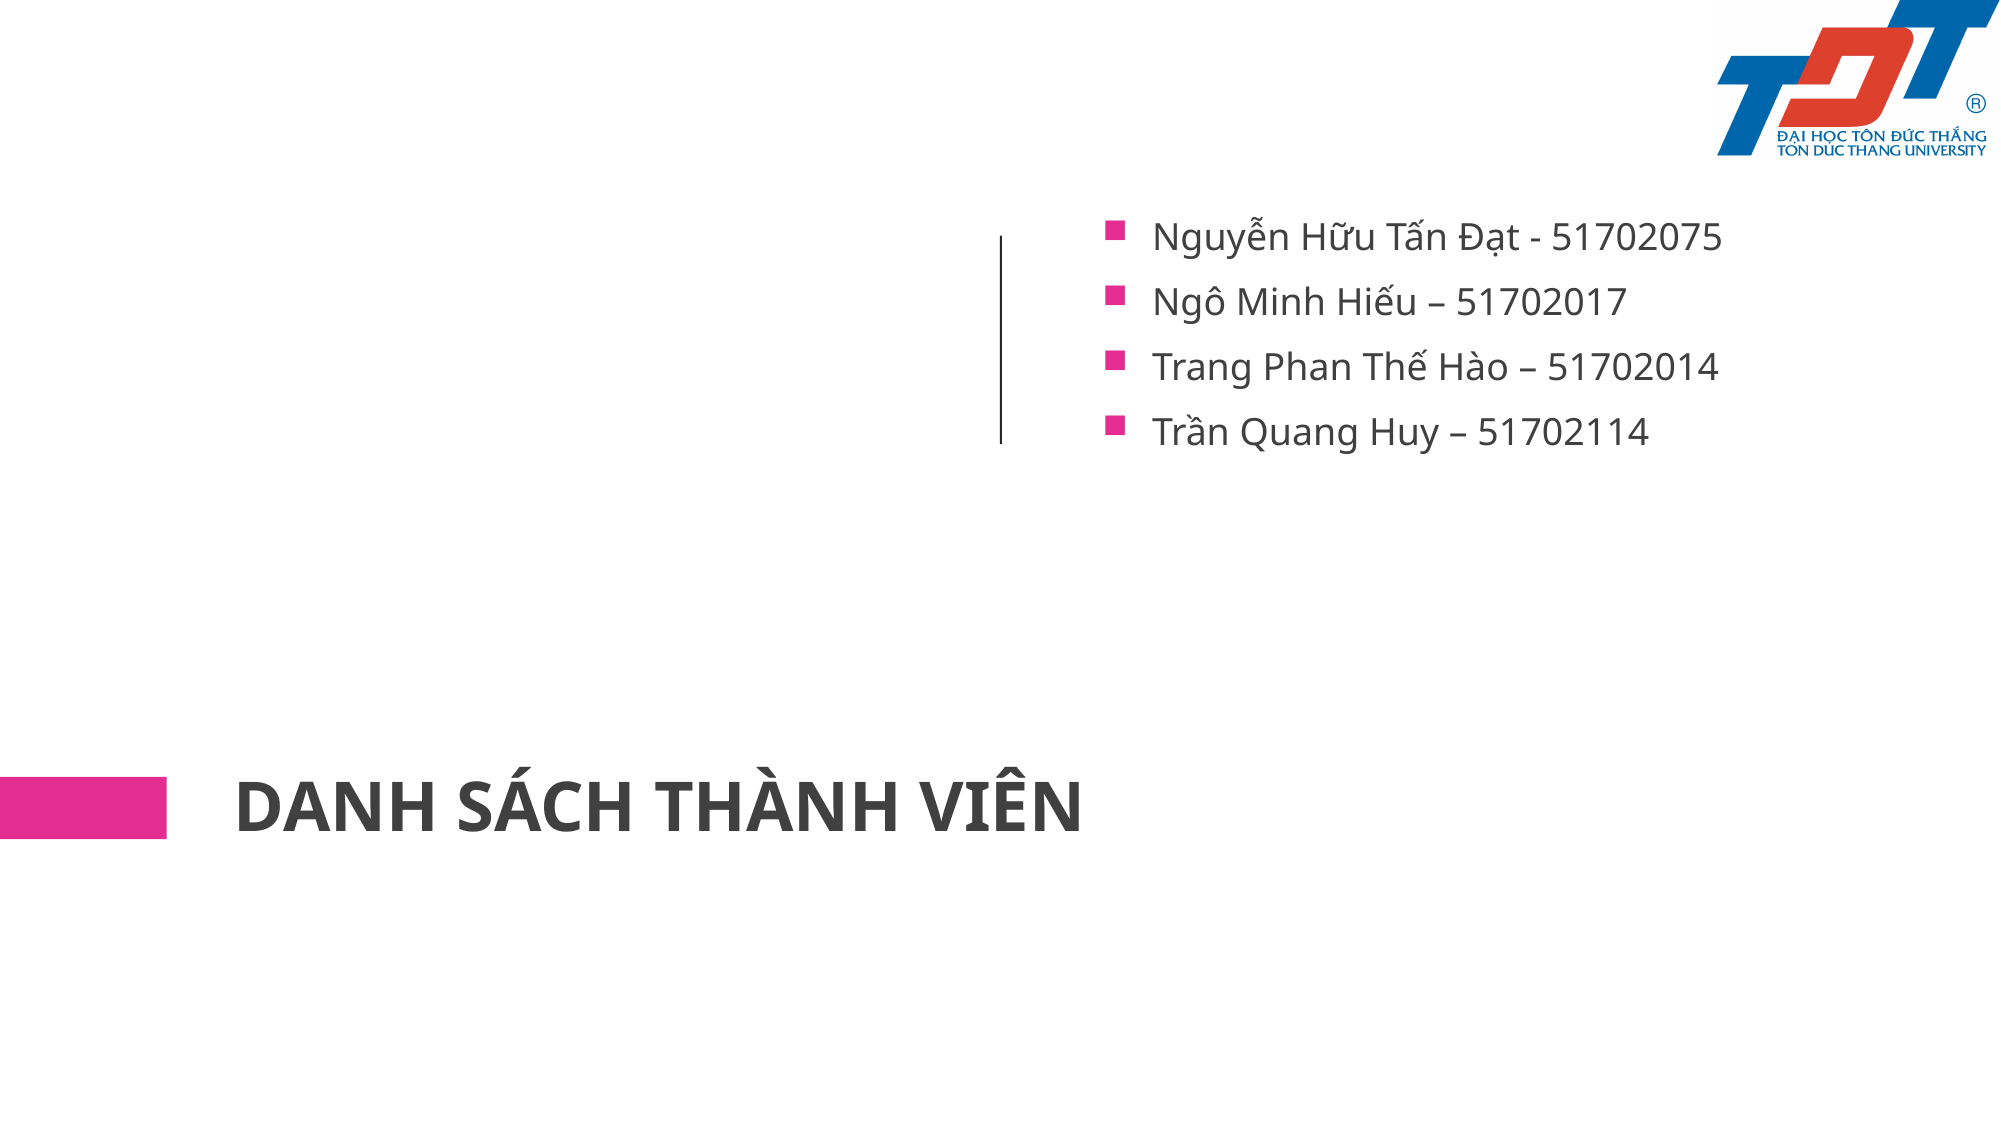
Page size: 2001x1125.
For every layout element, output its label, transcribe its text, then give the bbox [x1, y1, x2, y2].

title Danh sách thành viên [234, 763, 1086, 927]
picture [1716, 0, 2000, 157]
list Nguyễn Hữu Tấn Đạt - 51702075 Ngô Minh Hiếu – 51702017 Trang Phan Thế Hào – 51702014 Trần Quang Huy – 51702114 [1086, 0, 1907, 1125]
